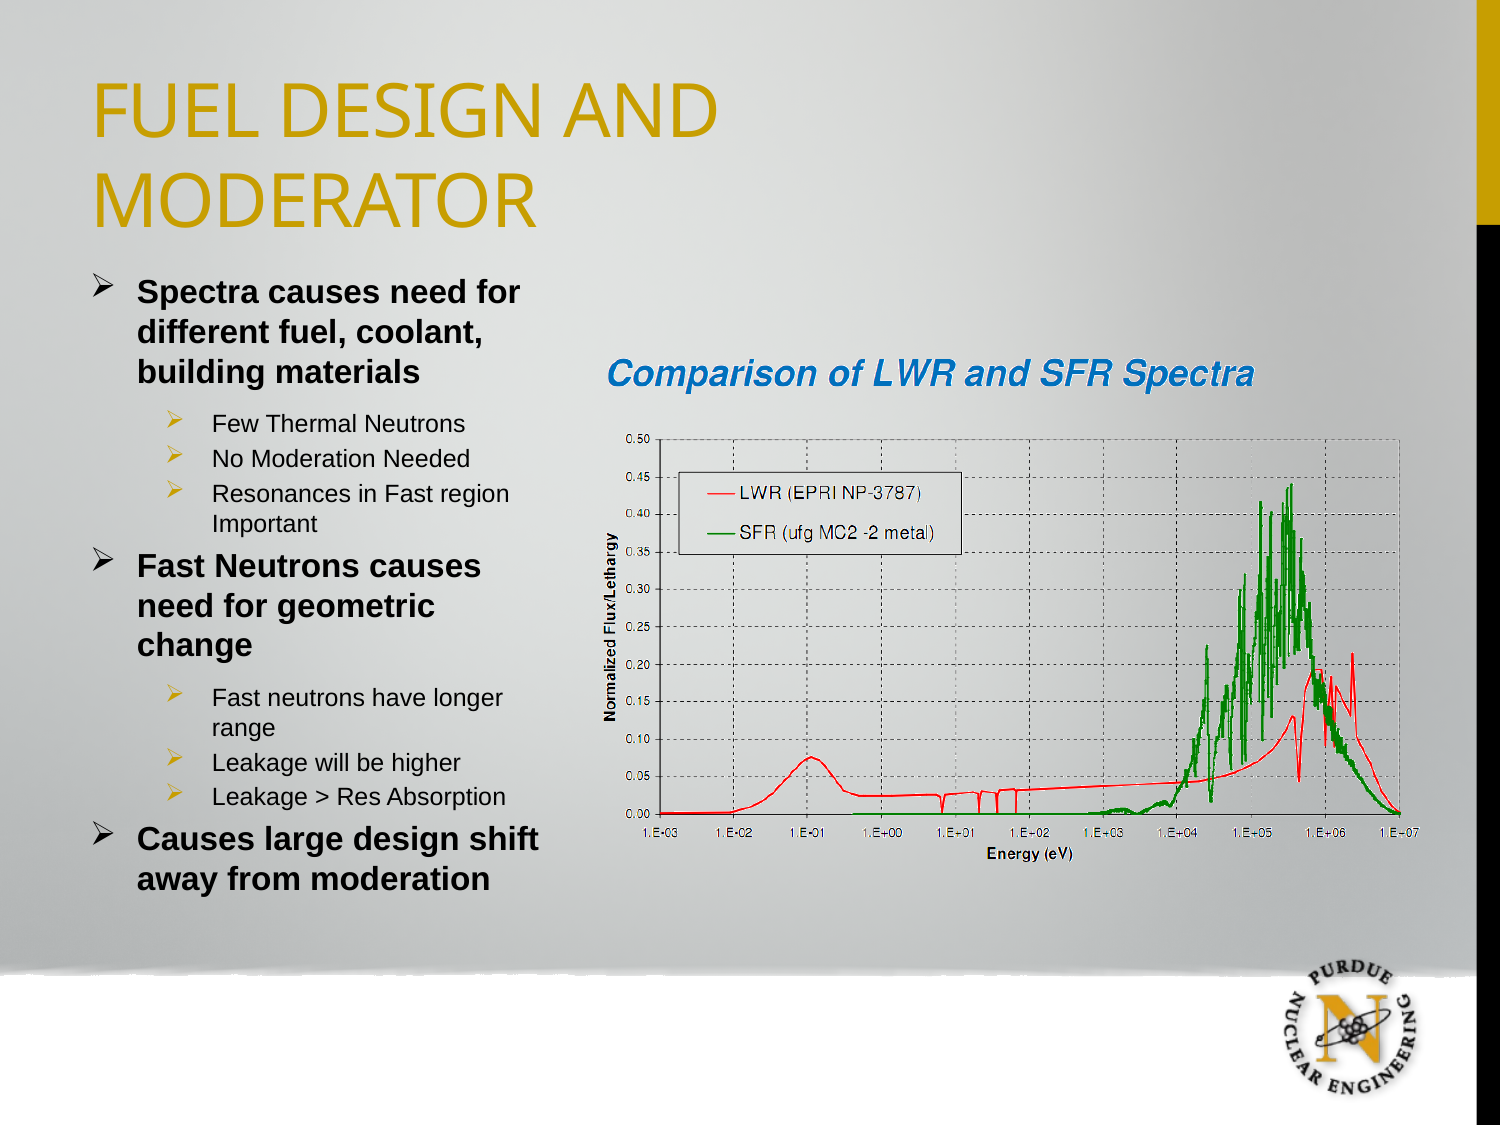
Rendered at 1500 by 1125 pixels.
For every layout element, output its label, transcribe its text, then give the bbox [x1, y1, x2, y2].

list Spectra causes need for different fuel, coolant, building materials Few Thermal Neutrons No Moderation Needed Resonances in Fast region Important Fast Neutrons causes need for geometric change Fast neutrons have longer range Leakage will be higher Leakage > Res Absorption Causes large design shift away from moderation [75, 262, 569, 963]
title Fuel Design and Moderator [75, 25, 1025, 250]
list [585, 355, 1426, 869]
picture [0, 0, 1476, 1125]
